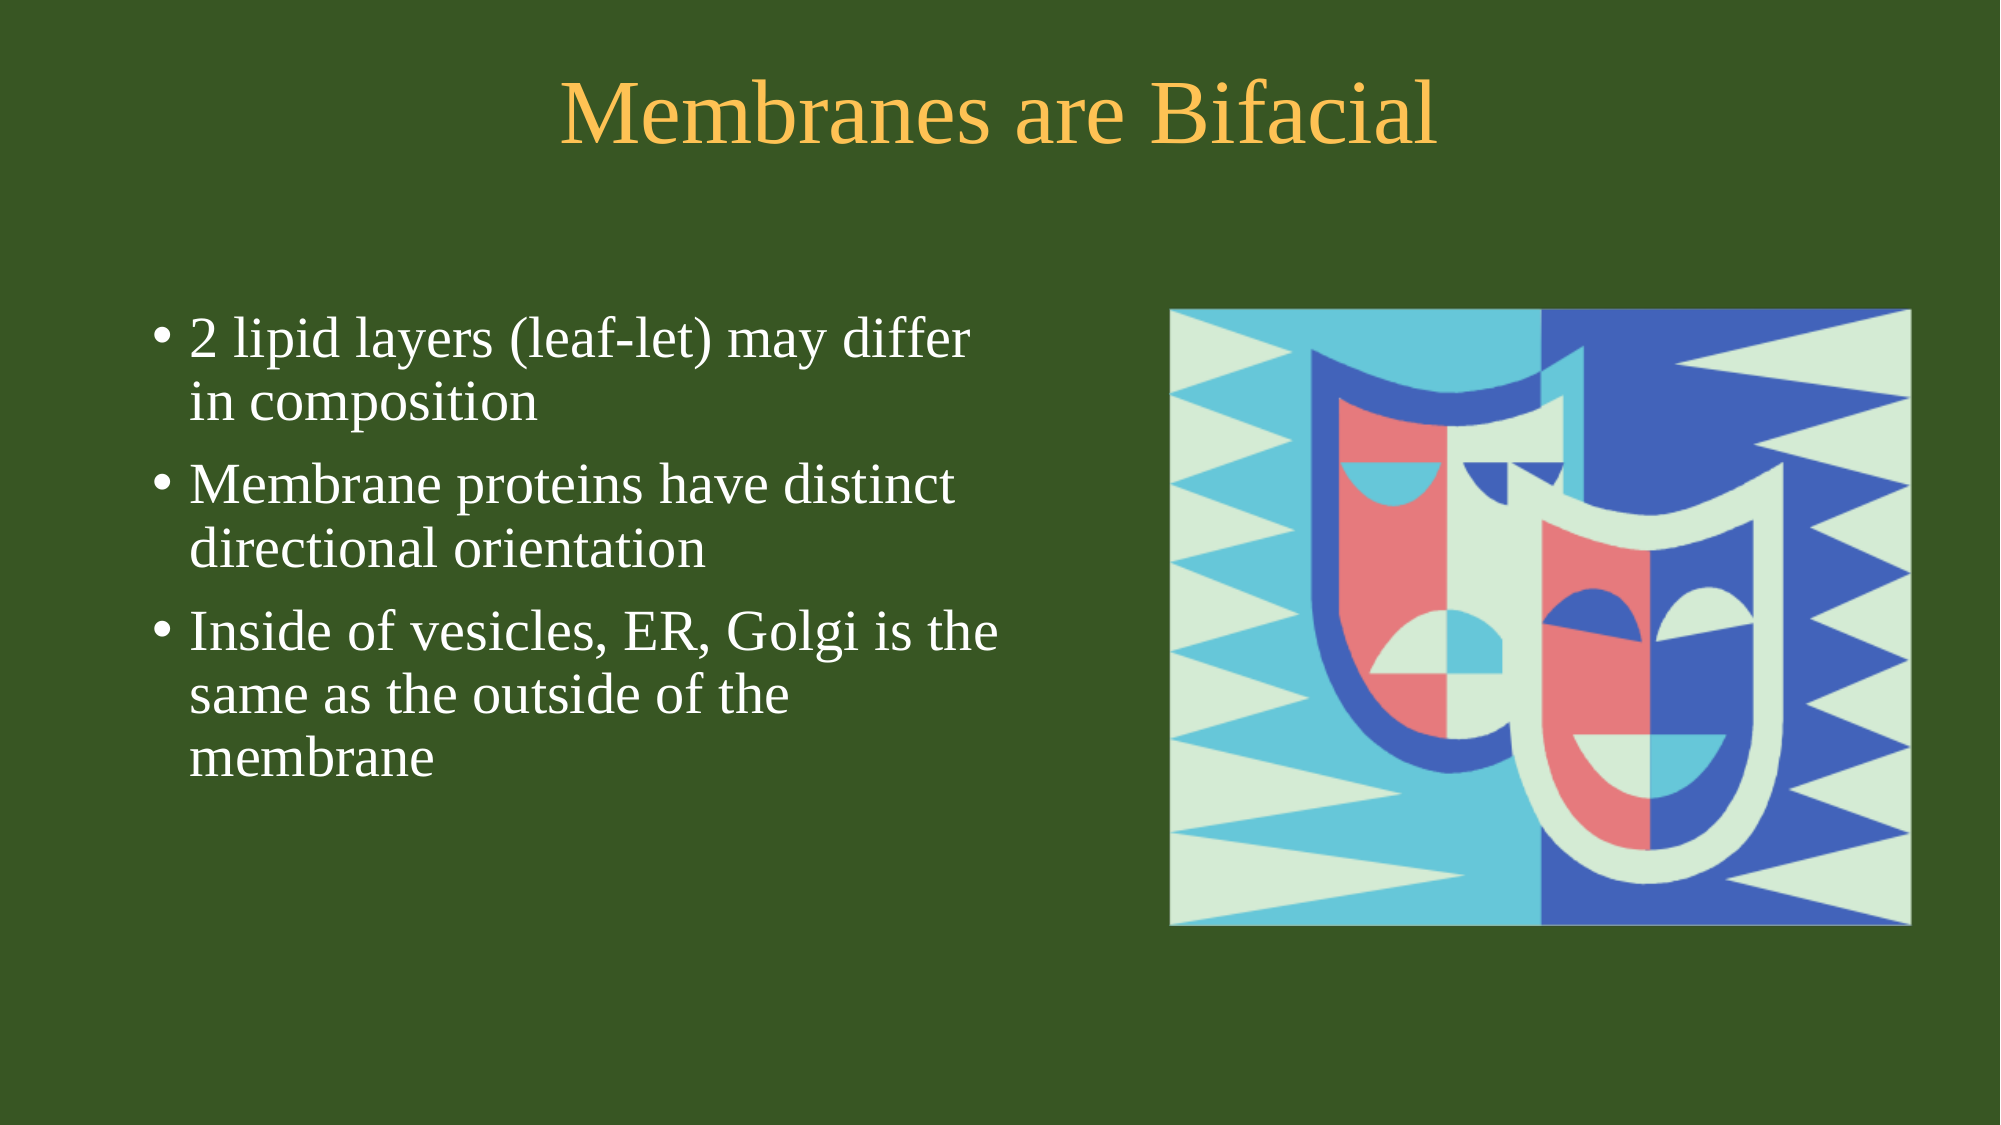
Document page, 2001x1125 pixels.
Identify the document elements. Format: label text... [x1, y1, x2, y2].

title Membranes are Bifacial [137, 59, 1863, 278]
list 2 lipid layers (leaf-let) may differ in composition Membrane proteins have distinct directional orientation Inside of vesicles, ER, Golgi is the same as the outside of the membrane [137, 299, 1036, 1014]
picture [1168, 299, 1919, 933]
